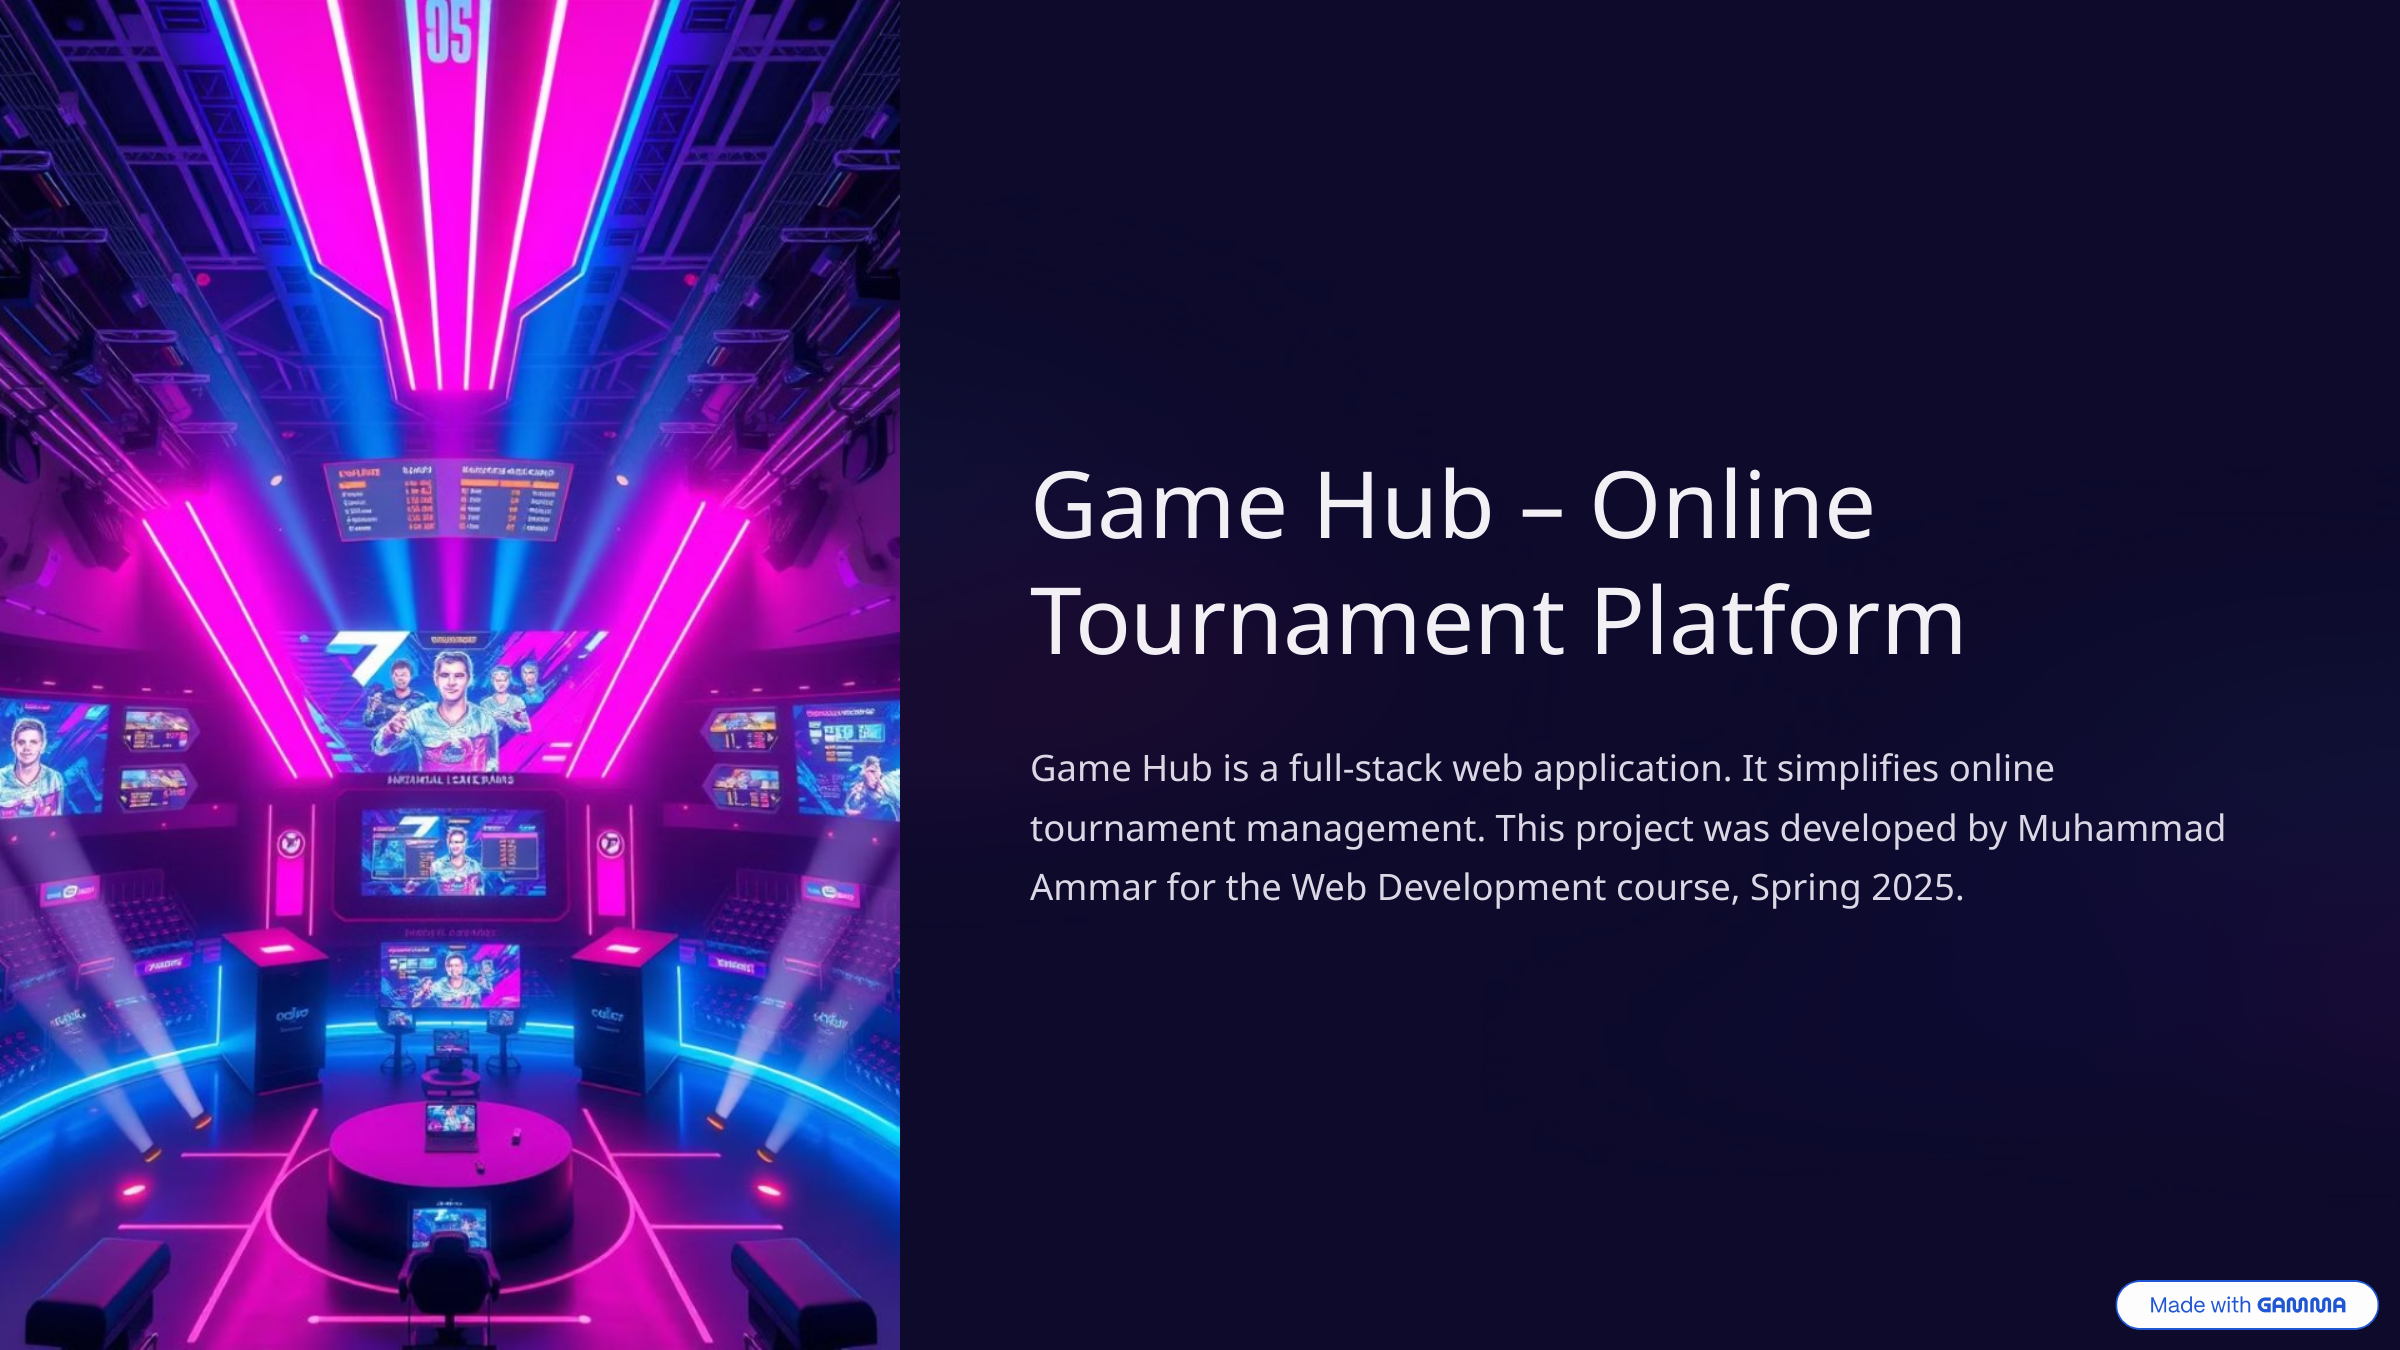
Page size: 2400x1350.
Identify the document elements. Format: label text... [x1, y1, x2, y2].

picture [2106, 1271, 2389, 1339]
text_box Game Hub is a full-stack web application. It simplifies online tournament management. This project was developed by Muhammad Ammar for the Web Development course, Spring 2025. [1030, 729, 2270, 909]
text_box Game Hub – Online Tournament Platform [1030, 441, 2270, 674]
picture [0, 0, 900, 1350]
